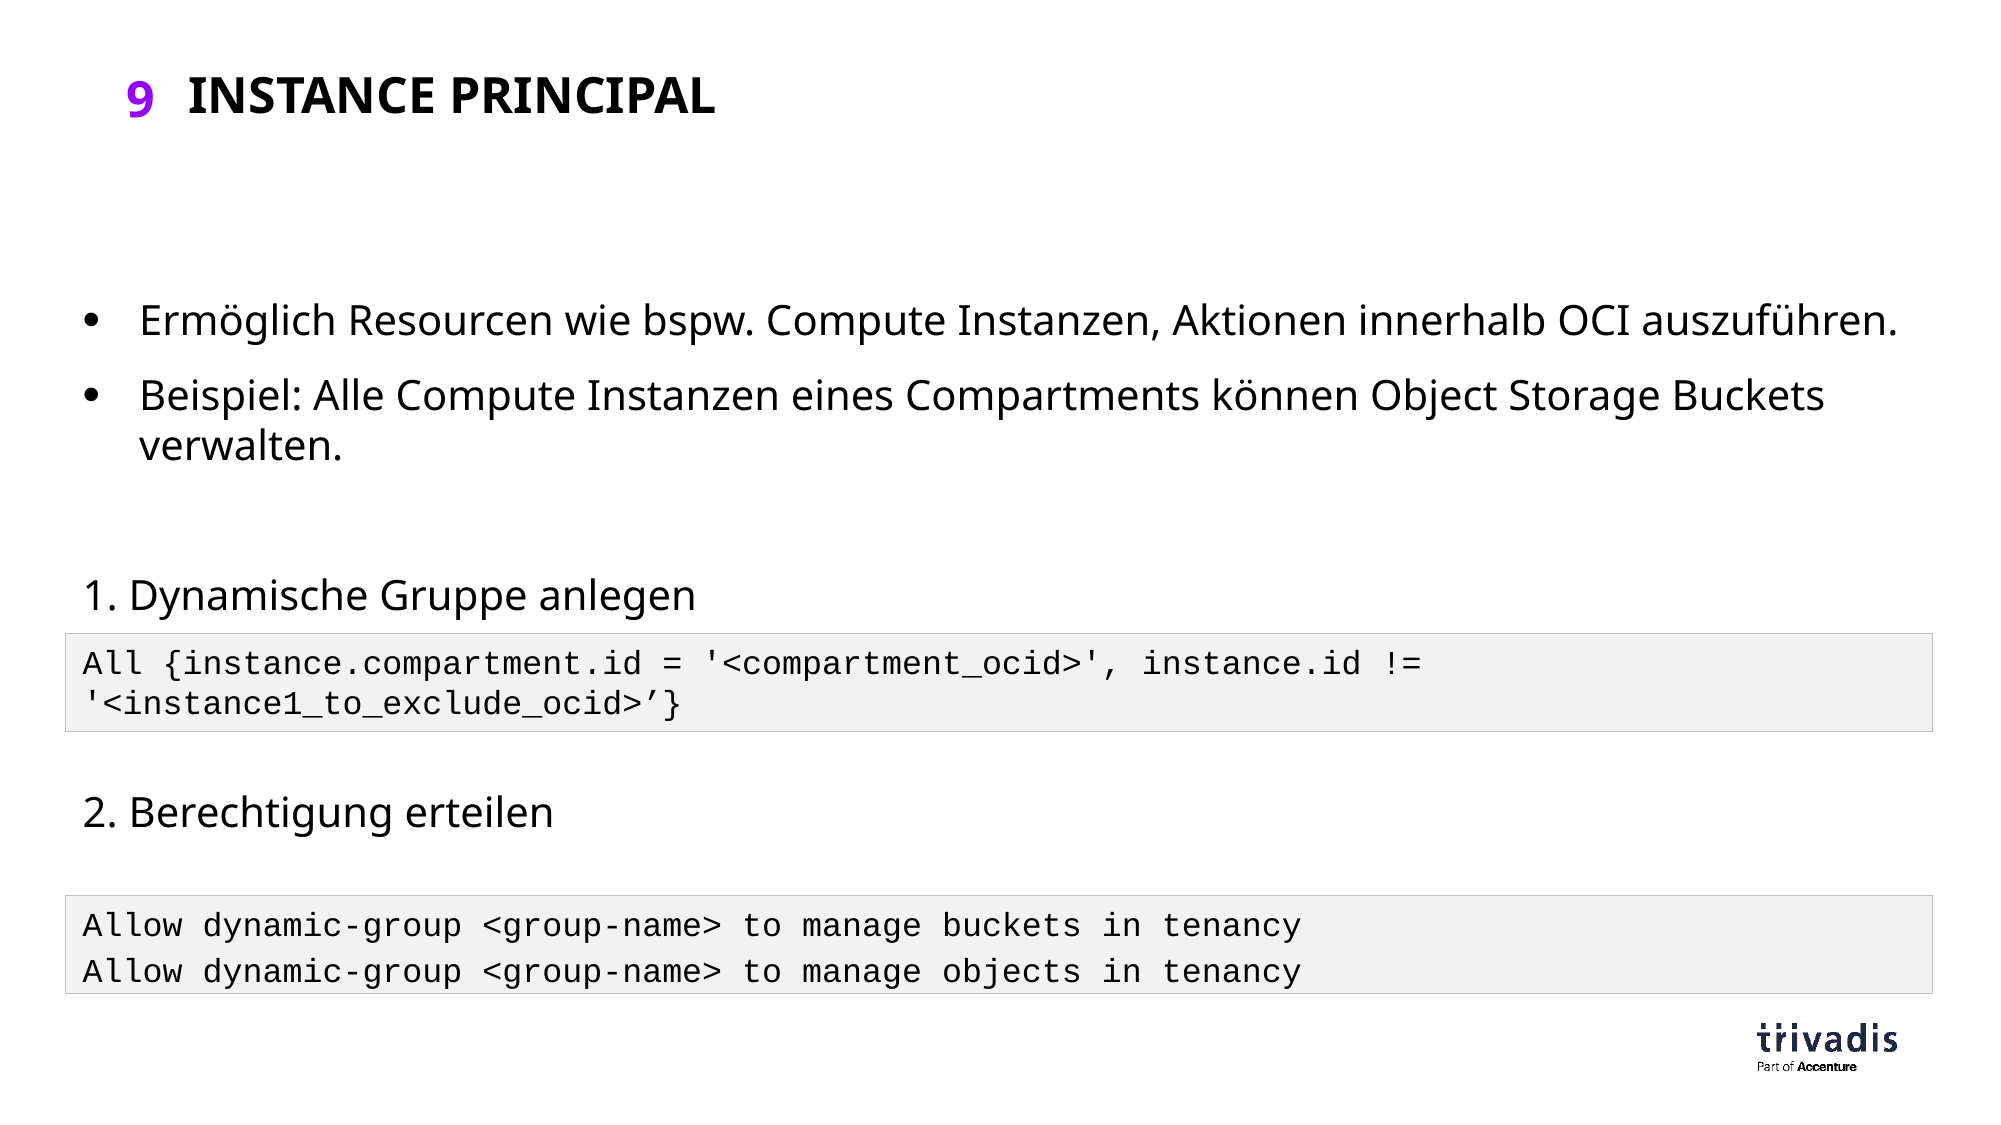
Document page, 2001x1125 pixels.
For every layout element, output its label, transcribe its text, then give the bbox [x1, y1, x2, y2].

list All {instance.compartment.id = '<compartment_ocid>', instance.id != '<instance1_to_exclude_ocid>’} [65, 633, 1933, 732]
picture [1757, 1023, 1897, 1071]
list Ermöglich Resourcen wie bspw. Compute Instanzen, Aktionen innerhalb OCI auszuführen. Beispiel: Alle Compute Instanzen eines Compartments können Object Storage Buckets verwalten. 1. Dynamische Gruppe anlegen [65, 286, 1933, 463]
list 2. Berechtigung erteilen [65, 777, 1930, 896]
list Allow dynamic-group <group-name> to manage buckets in tenancy Allow dynamic-group <group-name> to manage objects in tenancy [65, 895, 1933, 994]
title Instance principal [170, 63, 1933, 136]
